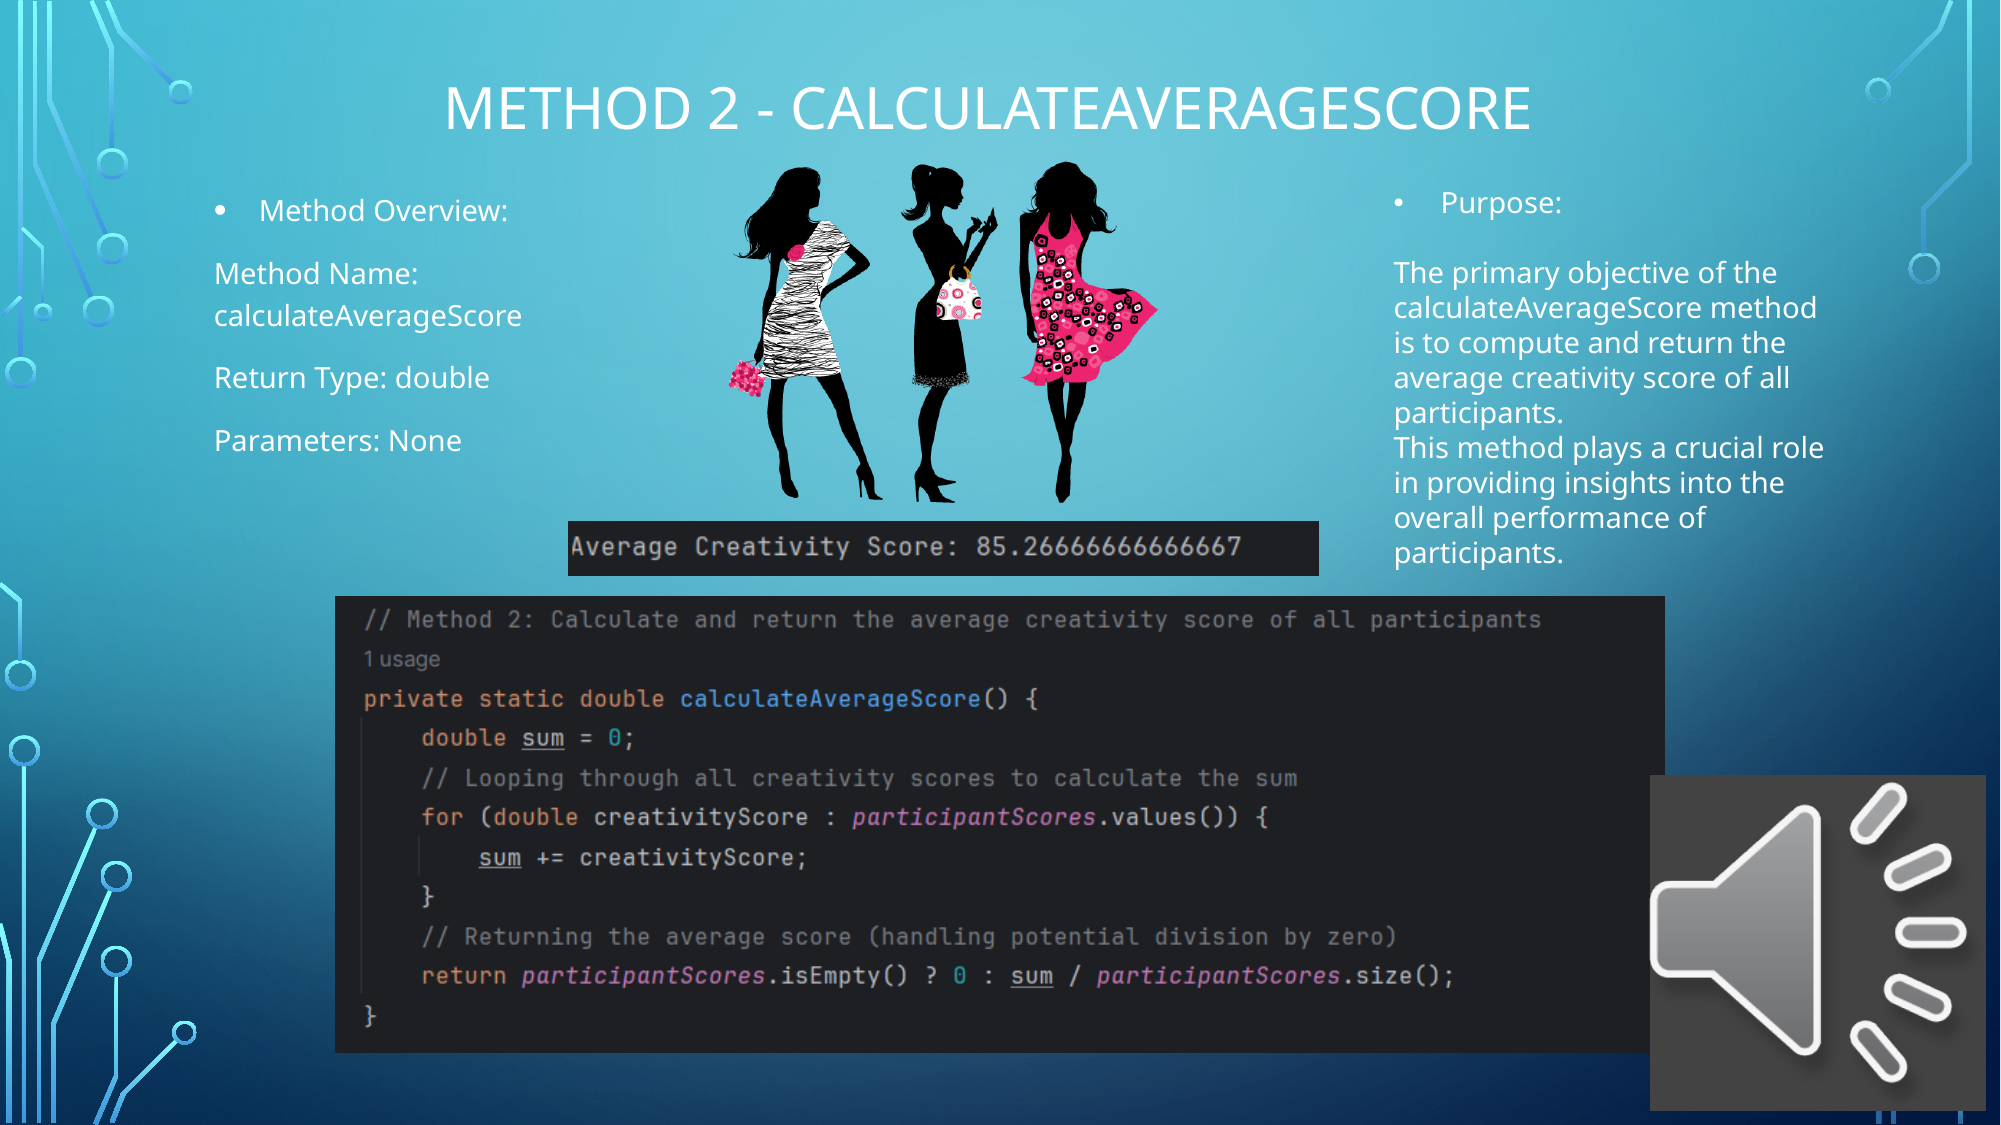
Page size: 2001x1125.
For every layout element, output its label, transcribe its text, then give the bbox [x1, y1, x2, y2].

text_box Purpose: The primary objective of the calculateAverageScore method is to compute and return the average creativity score of all participants. This method plays a crucial role in providing insights into the overall performance of participants. [1378, 177, 1862, 577]
title Method 2 - calculateAverageScore [176, 0, 1802, 233]
picture [568, 160, 1319, 577]
picture [335, 596, 1987, 1112]
list Method Overview: Method Name: calculateAverageScore Return Type: double Parameters: None [198, 177, 682, 720]
